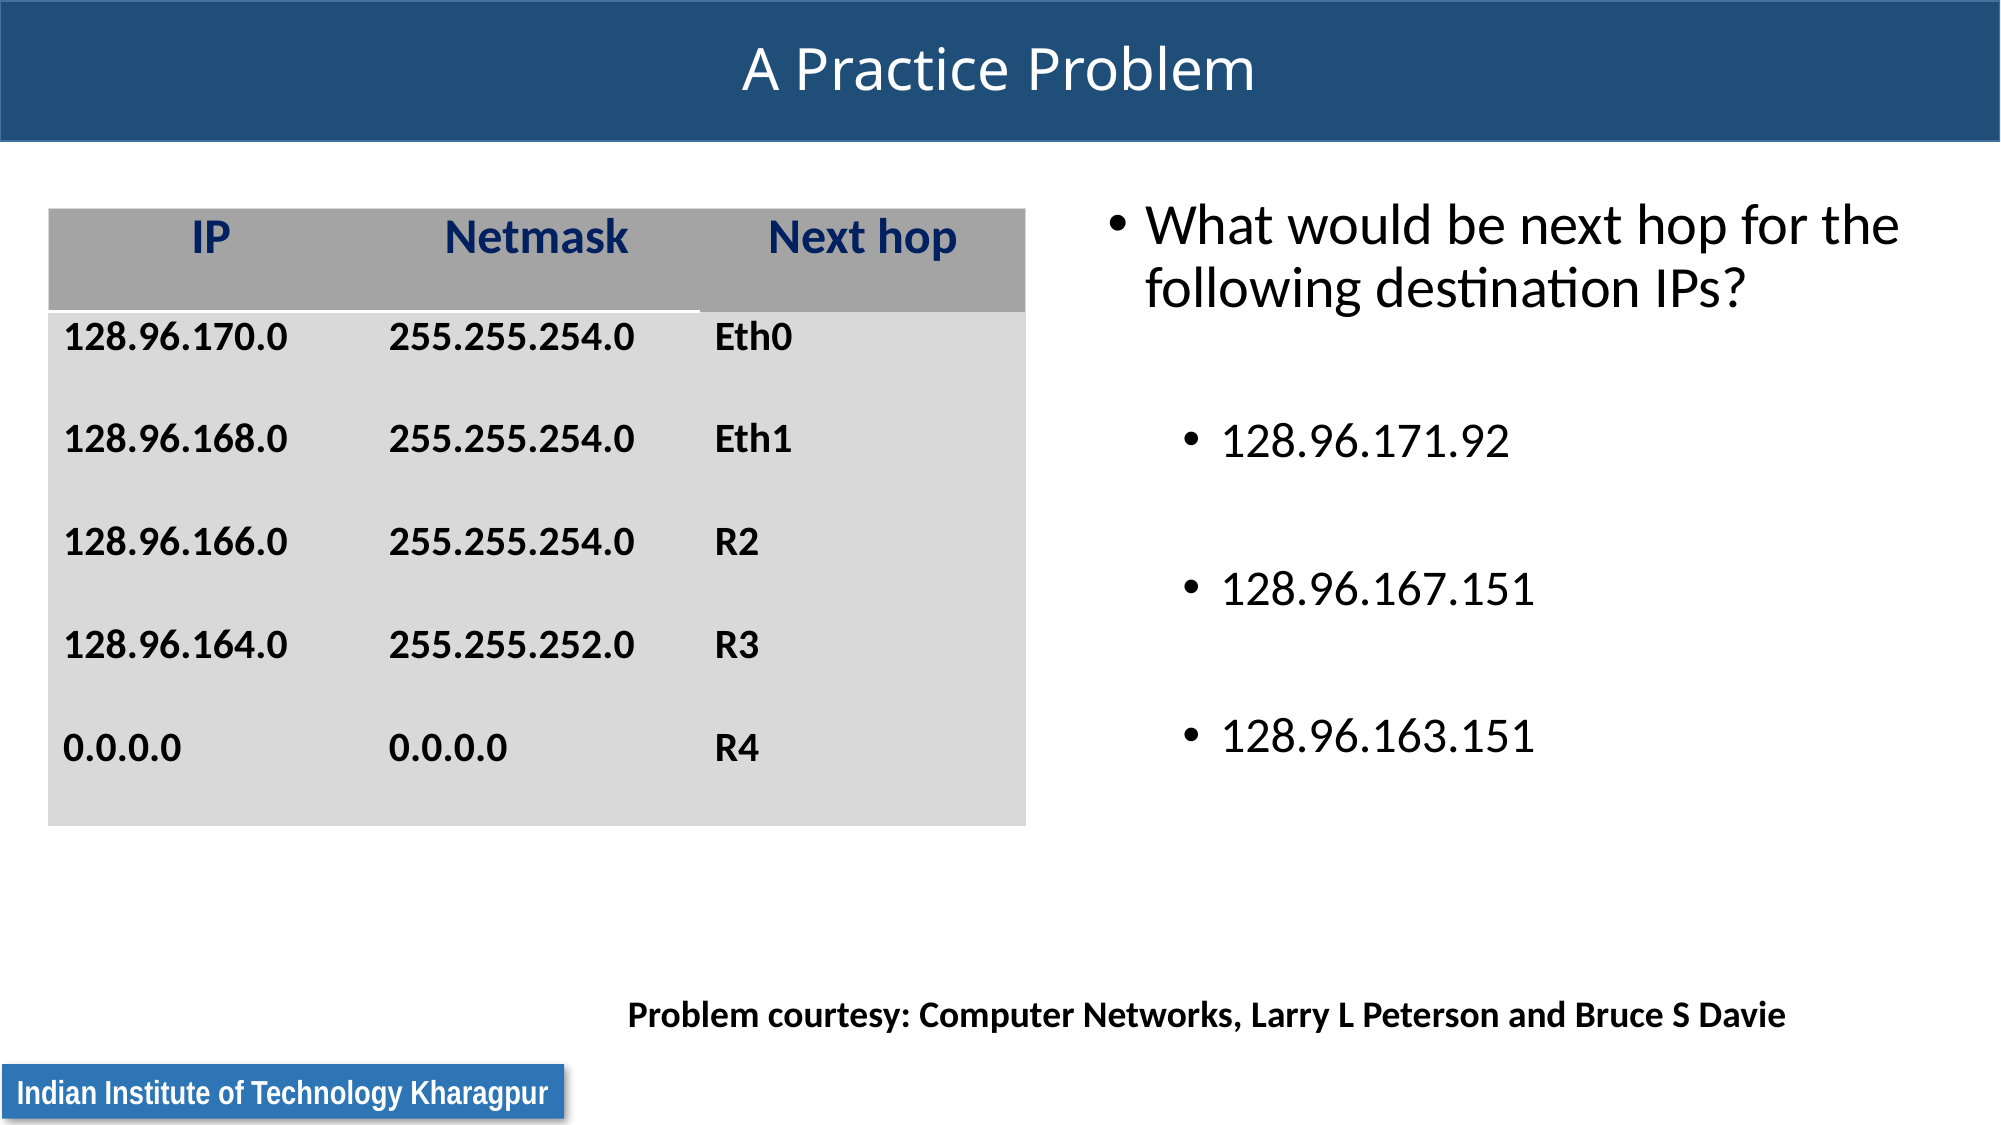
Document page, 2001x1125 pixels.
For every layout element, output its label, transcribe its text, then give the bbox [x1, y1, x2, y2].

table_cell 128.96.168.0 [49, 414, 374, 517]
table_cell R3 [700, 620, 1025, 722]
table_cell 128.96.164.0 [49, 620, 374, 722]
table_cell 255.255.254.0 [374, 517, 700, 620]
table_cell 128.96.166.0 [49, 517, 374, 620]
table_cell 255.255.254.0 [374, 414, 700, 517]
table_cell Eth0 [700, 312, 1025, 414]
table_cell R2 [700, 517, 1025, 620]
table_header IP [49, 209, 374, 310]
table_cell 0.0.0.0 [49, 722, 374, 825]
table_header Netmask [374, 209, 700, 310]
text_box Problem courtesy: Computer Networks, Larry L Peterson and Bruce S Davie [613, 982, 1803, 1043]
table_cell Eth1 [700, 414, 1025, 517]
table_cell 255.255.254.0 [374, 313, 700, 414]
list What would be next hop for the following destination IPs? 128.96.171.92 128.96.167.151 128.96.163.151 [1092, 186, 1954, 1065]
table_cell 128.96.170.0 [49, 313, 374, 414]
table_cell 255.255.252.0 [374, 620, 700, 722]
title A Practice Problem [0, 1, 2000, 141]
table_header Next hop [700, 209, 1025, 312]
table_cell 0.0.0.0 [374, 722, 700, 825]
table_cell R4 [700, 722, 1025, 825]
